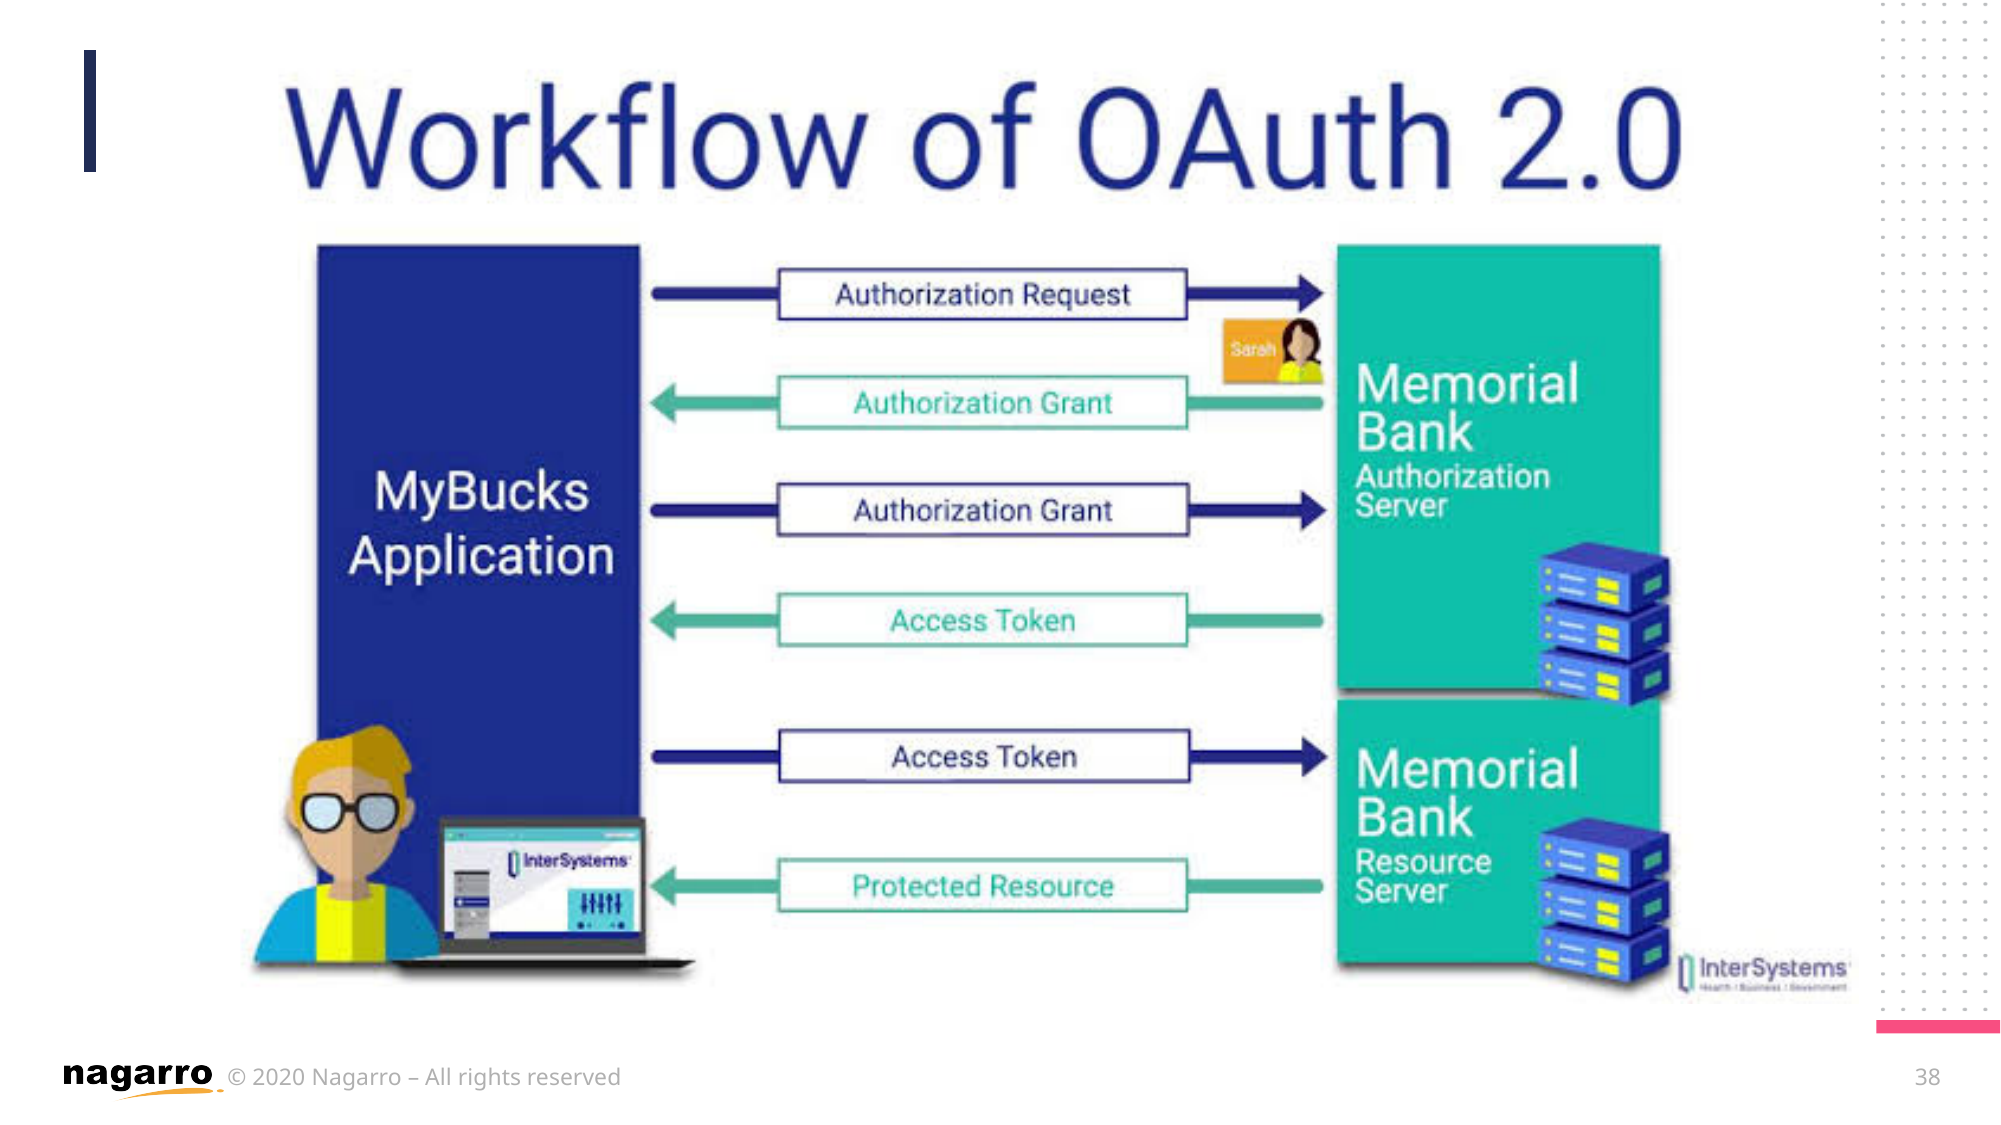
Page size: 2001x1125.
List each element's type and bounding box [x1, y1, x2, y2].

picture [1881, 0, 2000, 1020]
picture [64, 1065, 224, 1102]
picture [108, 13, 1859, 1004]
